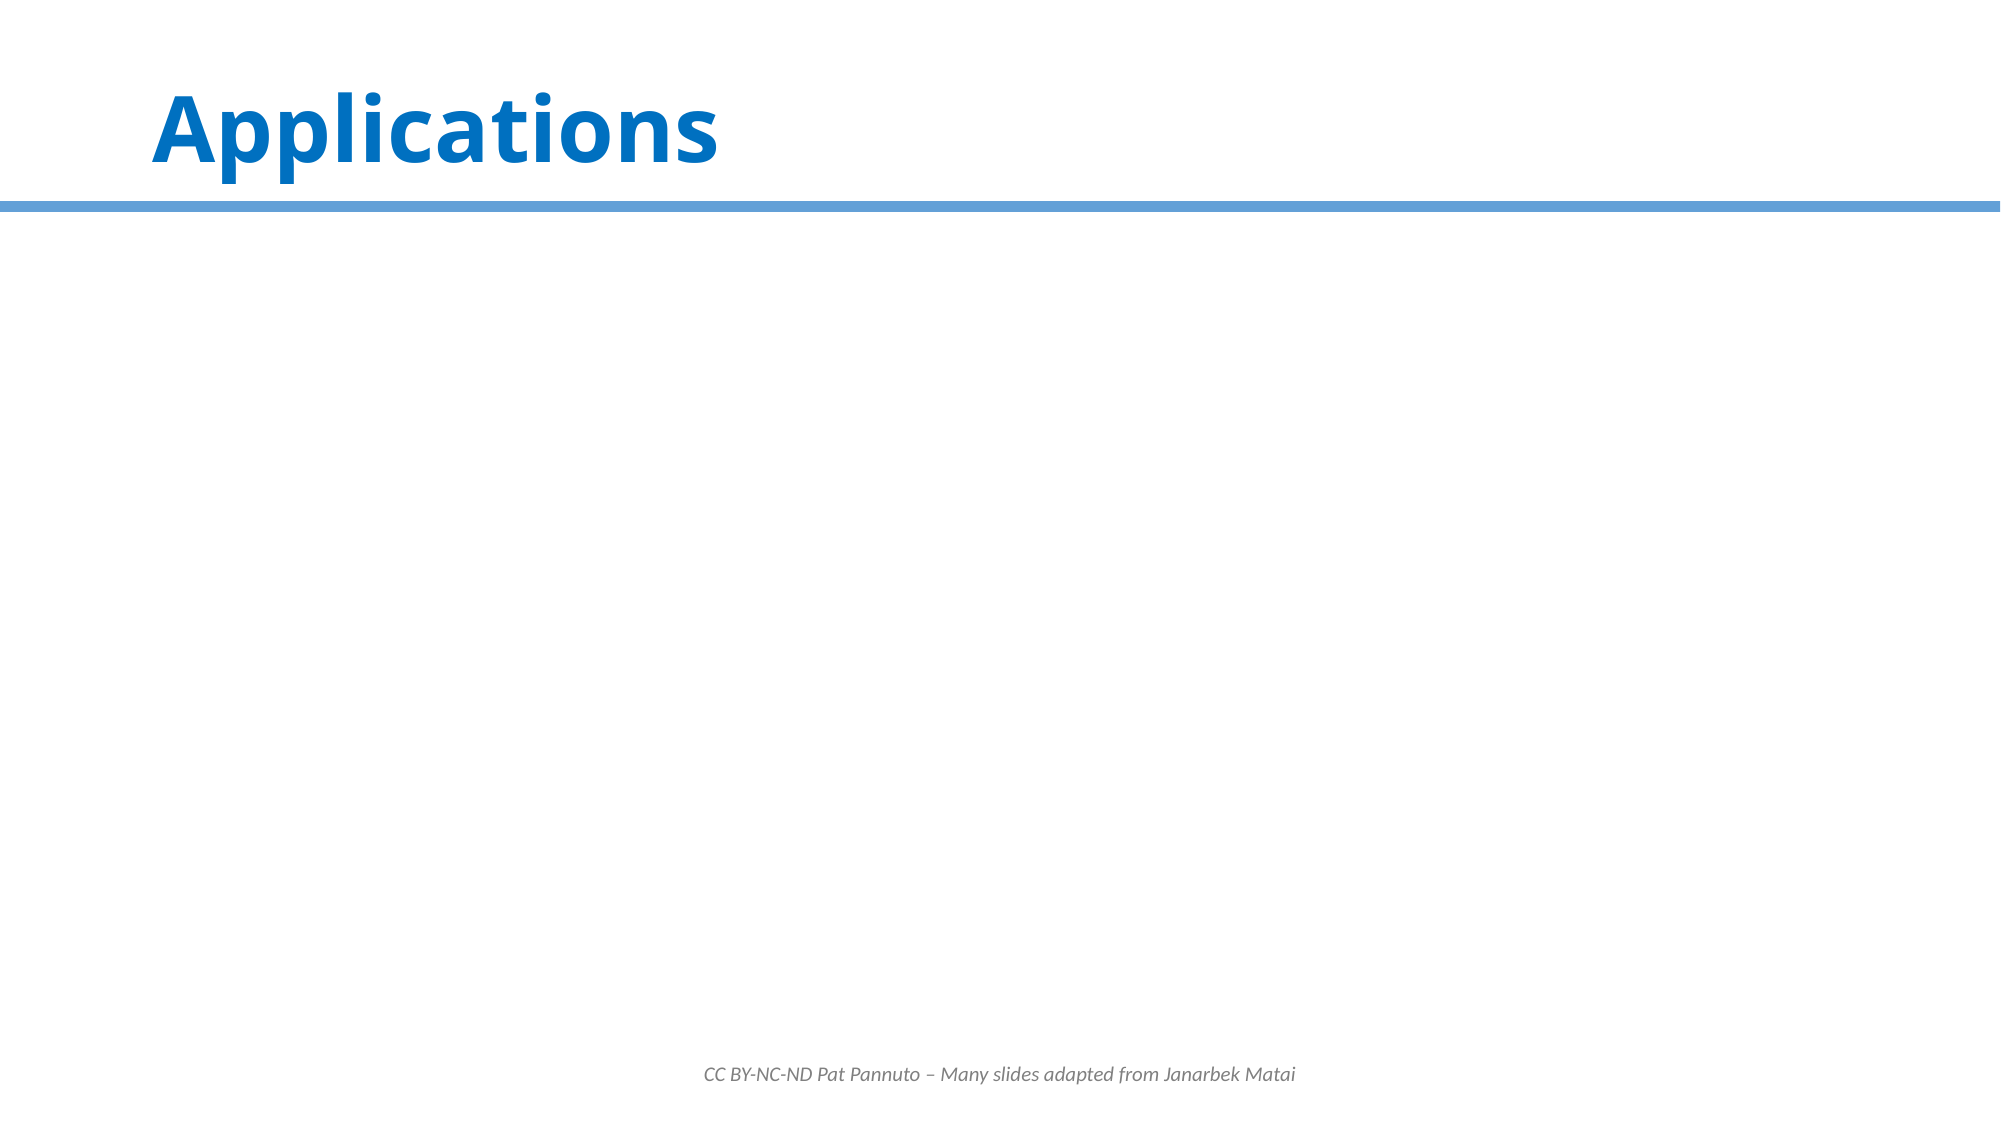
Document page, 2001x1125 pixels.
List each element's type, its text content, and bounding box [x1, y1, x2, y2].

footer CC BY-NC-ND Pat Pannuto – Many slides adapted from Janarbek Matai [662, 1042, 1338, 1103]
title Applications [137, 59, 1863, 207]
